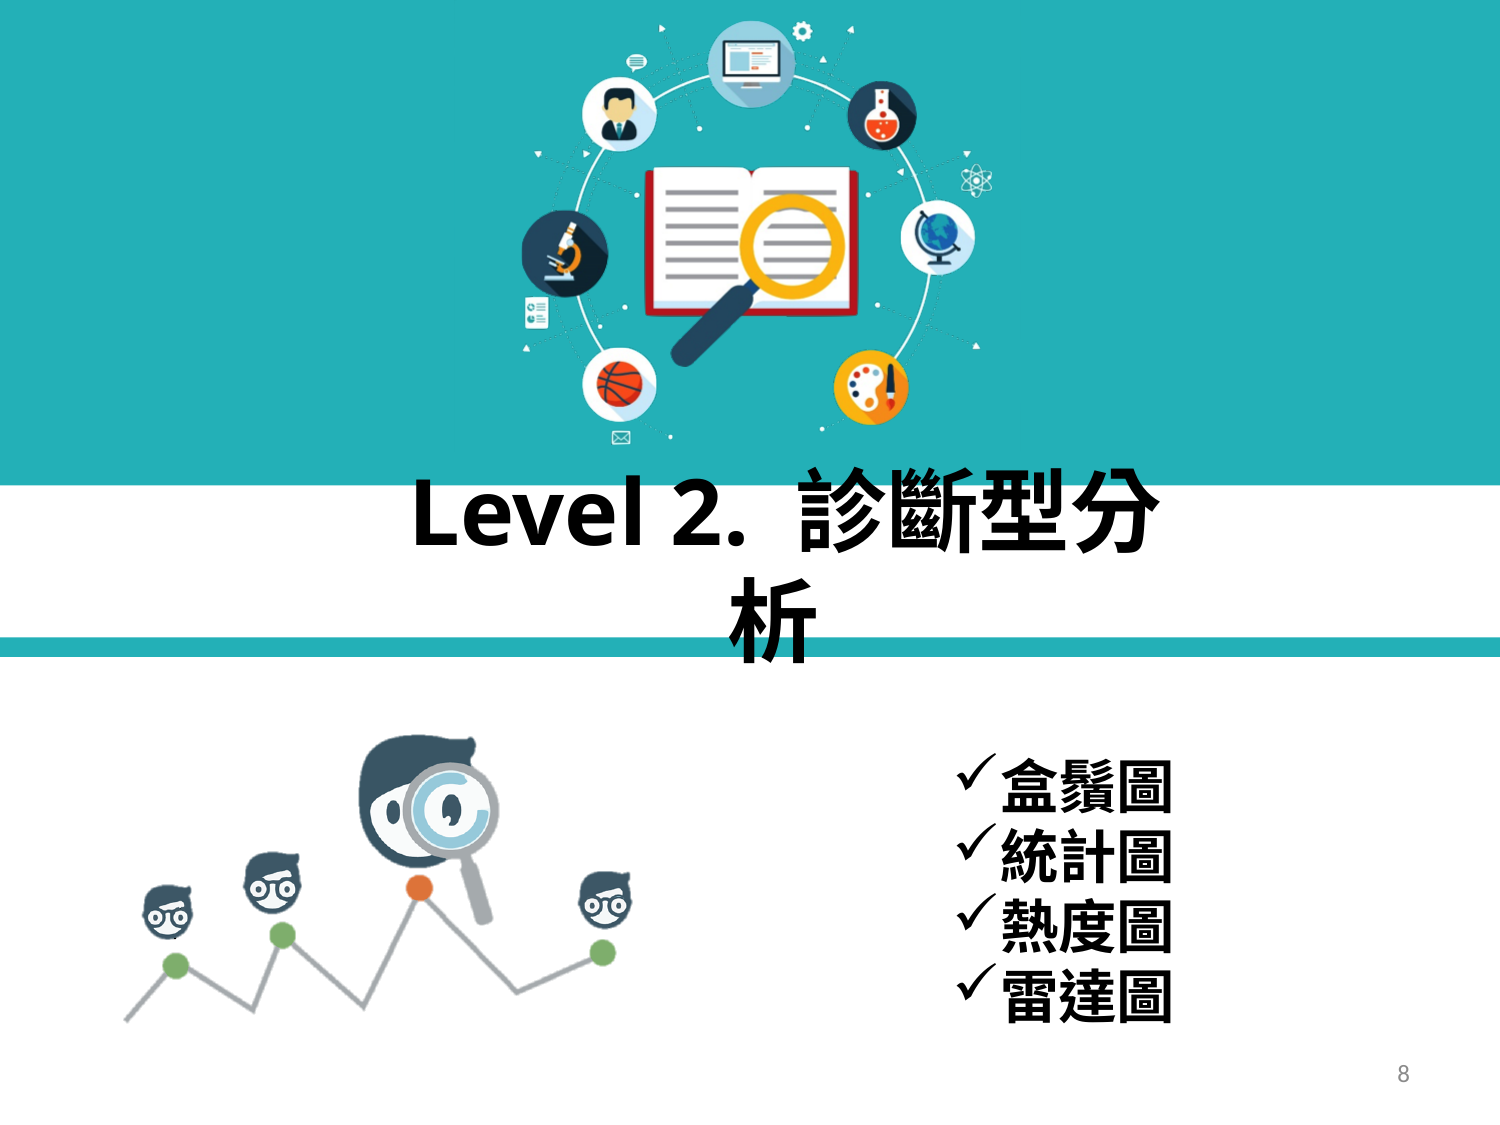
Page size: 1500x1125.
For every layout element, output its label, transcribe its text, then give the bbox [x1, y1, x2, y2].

text_box [0, 0, 1500, 486]
picture [454, 0, 1021, 453]
text_box 盒鬚圖 統計圖 熱度圖 雷達圖 [937, 742, 1190, 1038]
text_box Level 2. 診斷型分析 [331, 506, 1217, 622]
slide_number 8 [1074, 1042, 1425, 1103]
text_box [0, 637, 1500, 657]
picture [79, 693, 751, 1032]
